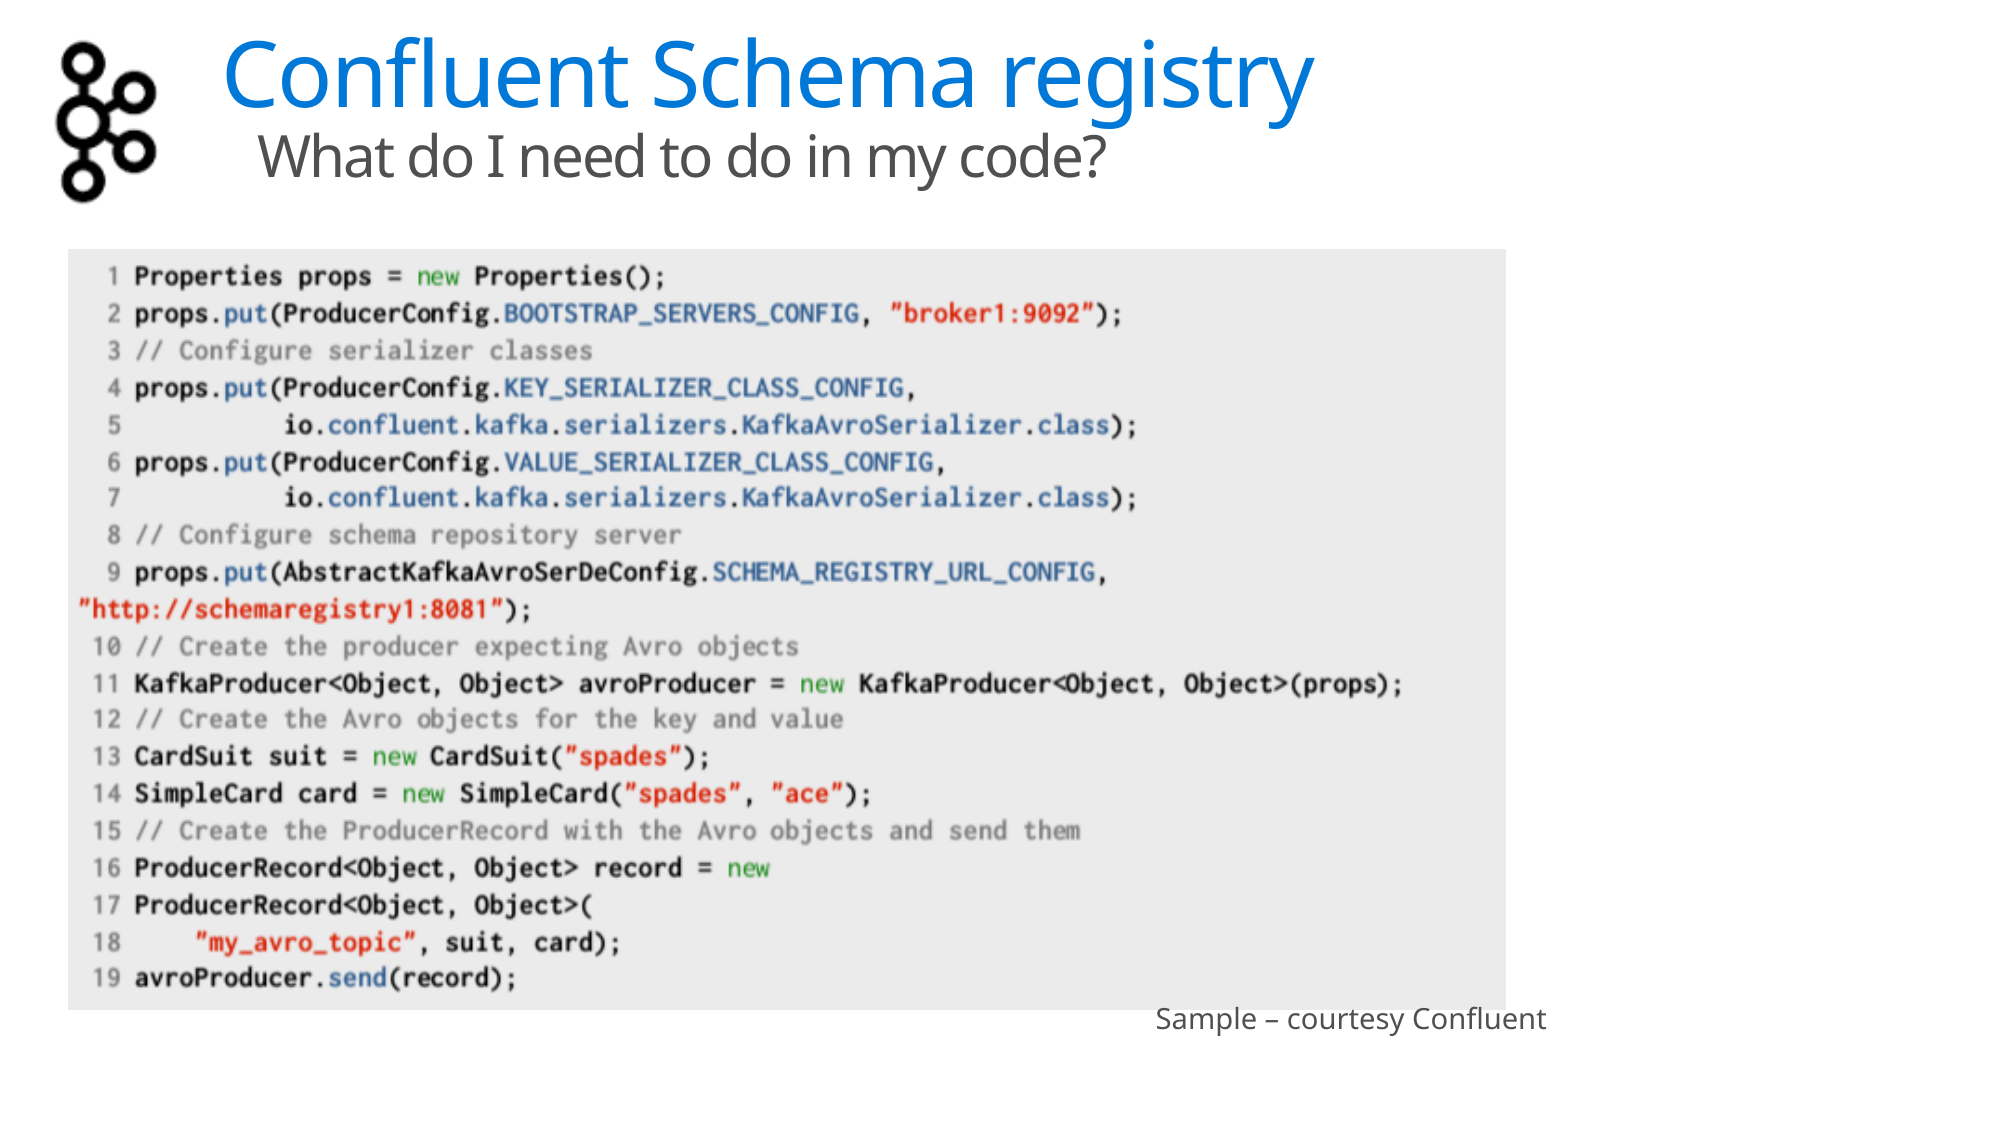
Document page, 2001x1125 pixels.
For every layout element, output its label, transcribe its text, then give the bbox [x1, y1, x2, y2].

picture [43, 22, 168, 215]
picture [67, 249, 1506, 1010]
text_box Sample – courtesy Confluent [1125, 989, 1956, 1053]
title Confluent Schema registry What do I need to do in my code? [43, 13, 1956, 162]
